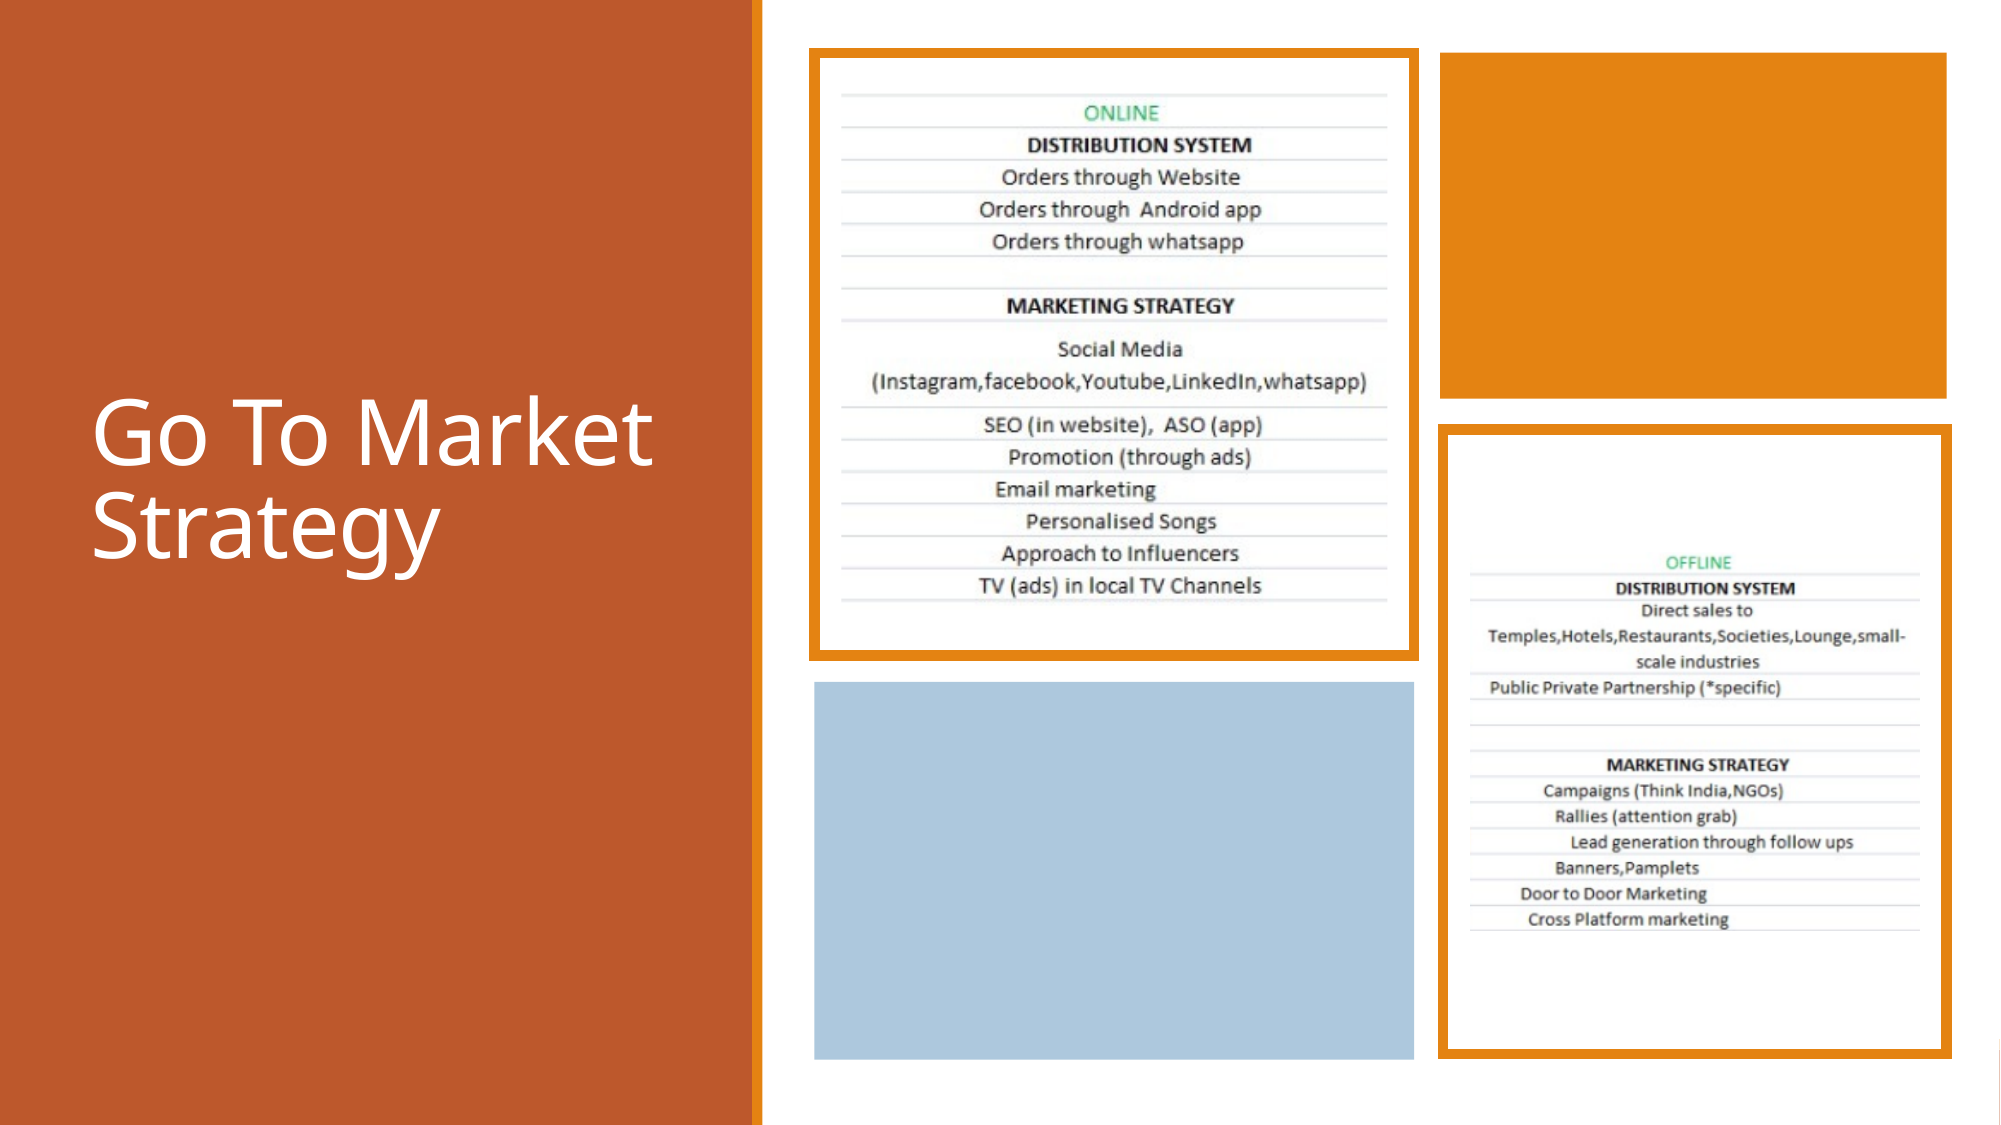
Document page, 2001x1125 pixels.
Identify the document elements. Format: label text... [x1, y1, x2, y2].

picture [1469, 552, 1921, 932]
text_box [0, 0, 751, 1125]
text_box Go To Market Strategy [75, 104, 676, 585]
text_box [813, 51, 1415, 657]
text_box [813, 723, 1415, 1061]
text_box [813, 681, 1415, 710]
text_box [764, 0, 2000, 1125]
text_box [751, 723, 764, 1125]
text_box [751, 0, 764, 710]
text_box [1439, 51, 1948, 400]
picture [840, 93, 1388, 615]
text_box [1442, 428, 1948, 1055]
